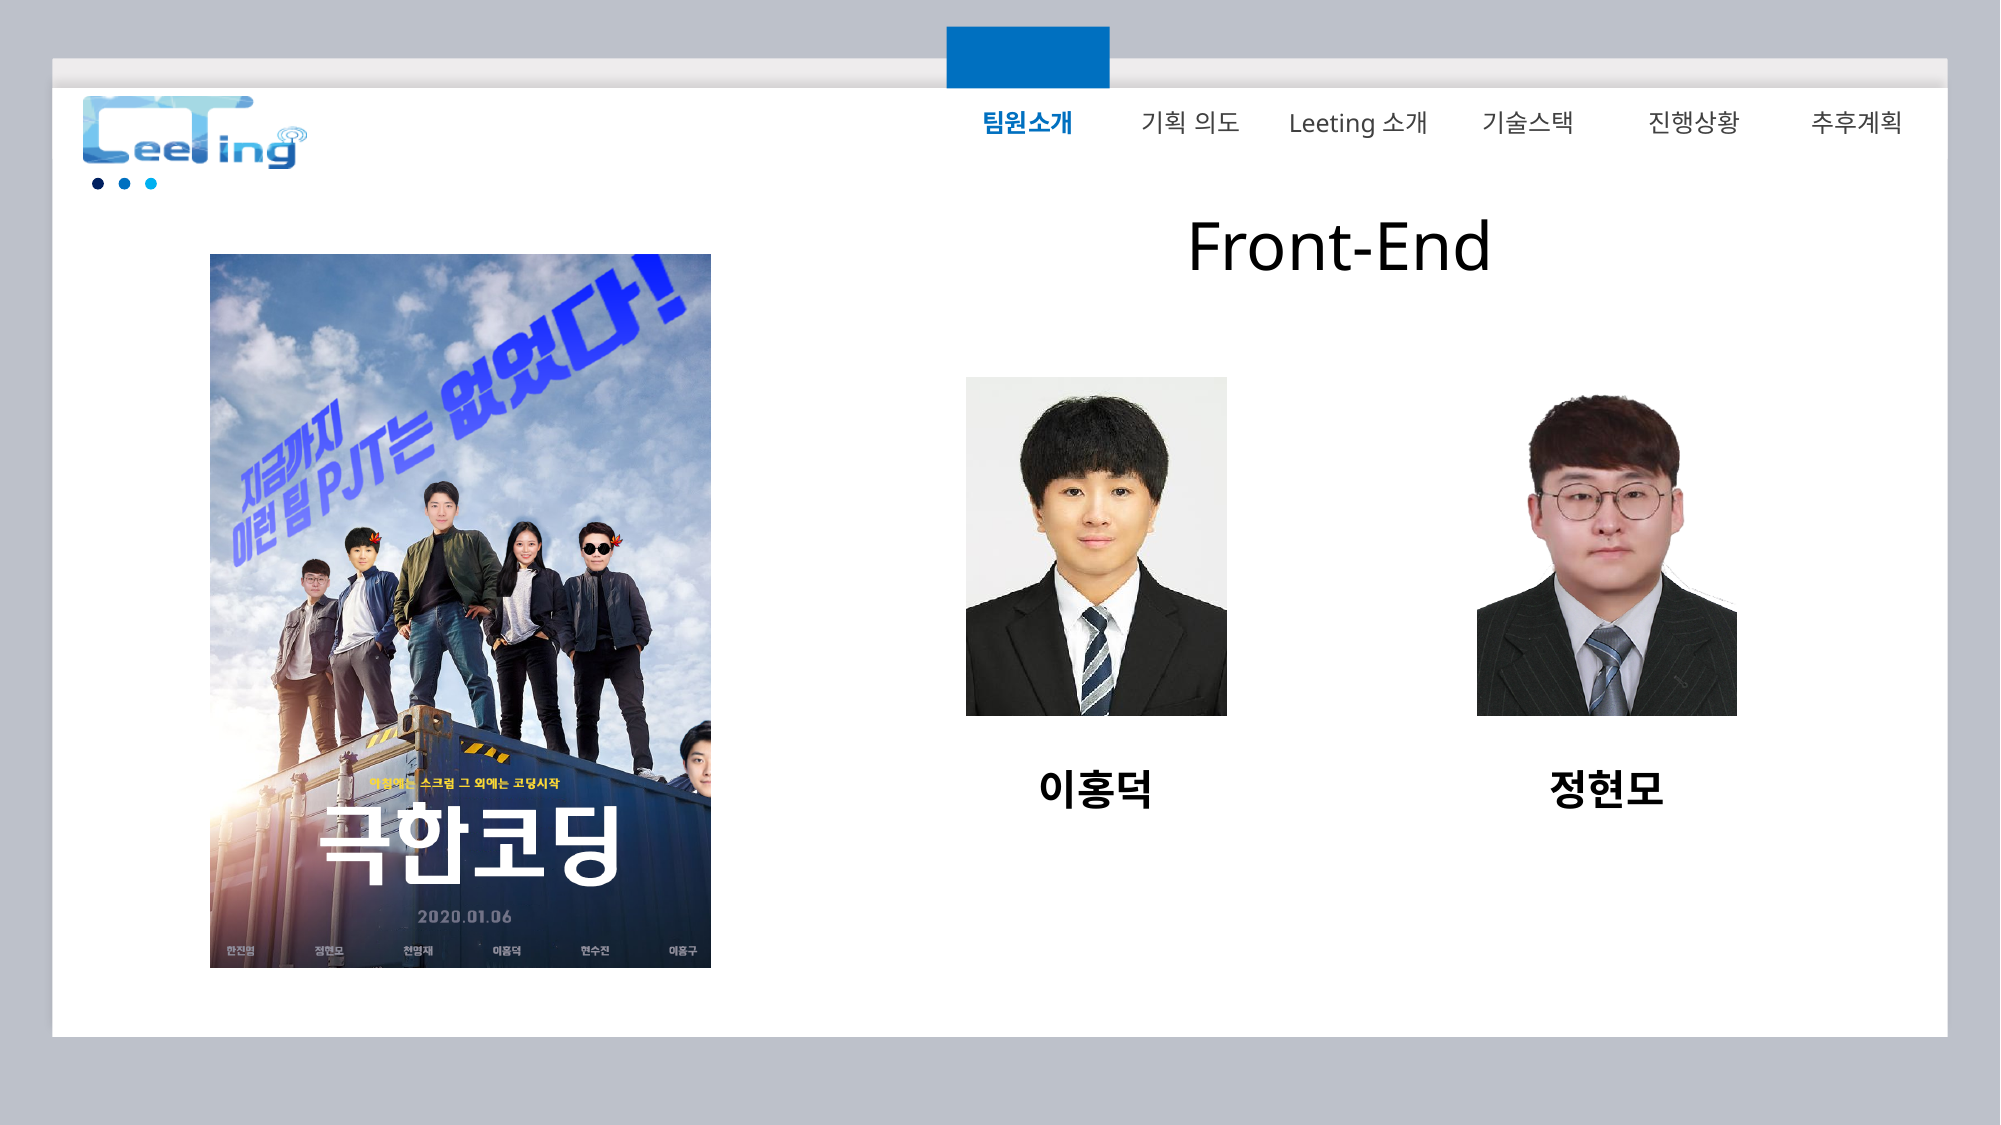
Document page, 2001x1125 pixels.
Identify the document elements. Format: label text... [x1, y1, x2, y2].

text_box 이홍덕 [1023, 731, 1170, 821]
text_box [143, 176, 158, 191]
text_box 팀원소개 [967, 100, 1089, 145]
text_box [117, 176, 132, 191]
text_box [946, 26, 1111, 89]
text_box 정현모 [1534, 731, 1680, 821]
text_box 기술스택 [1467, 100, 1590, 145]
text_box 진행상황 [1633, 100, 1756, 145]
picture [83, 96, 307, 169]
text_box Leeting소개 [1273, 100, 1444, 145]
text_box Front-End [1171, 196, 1509, 292]
picture [210, 254, 711, 968]
text_box [90, 176, 105, 191]
text_box 추후계획 [1796, 100, 1919, 145]
text_box 기획 의도 [1126, 100, 1256, 145]
picture [1477, 377, 1737, 716]
picture [966, 377, 1227, 716]
